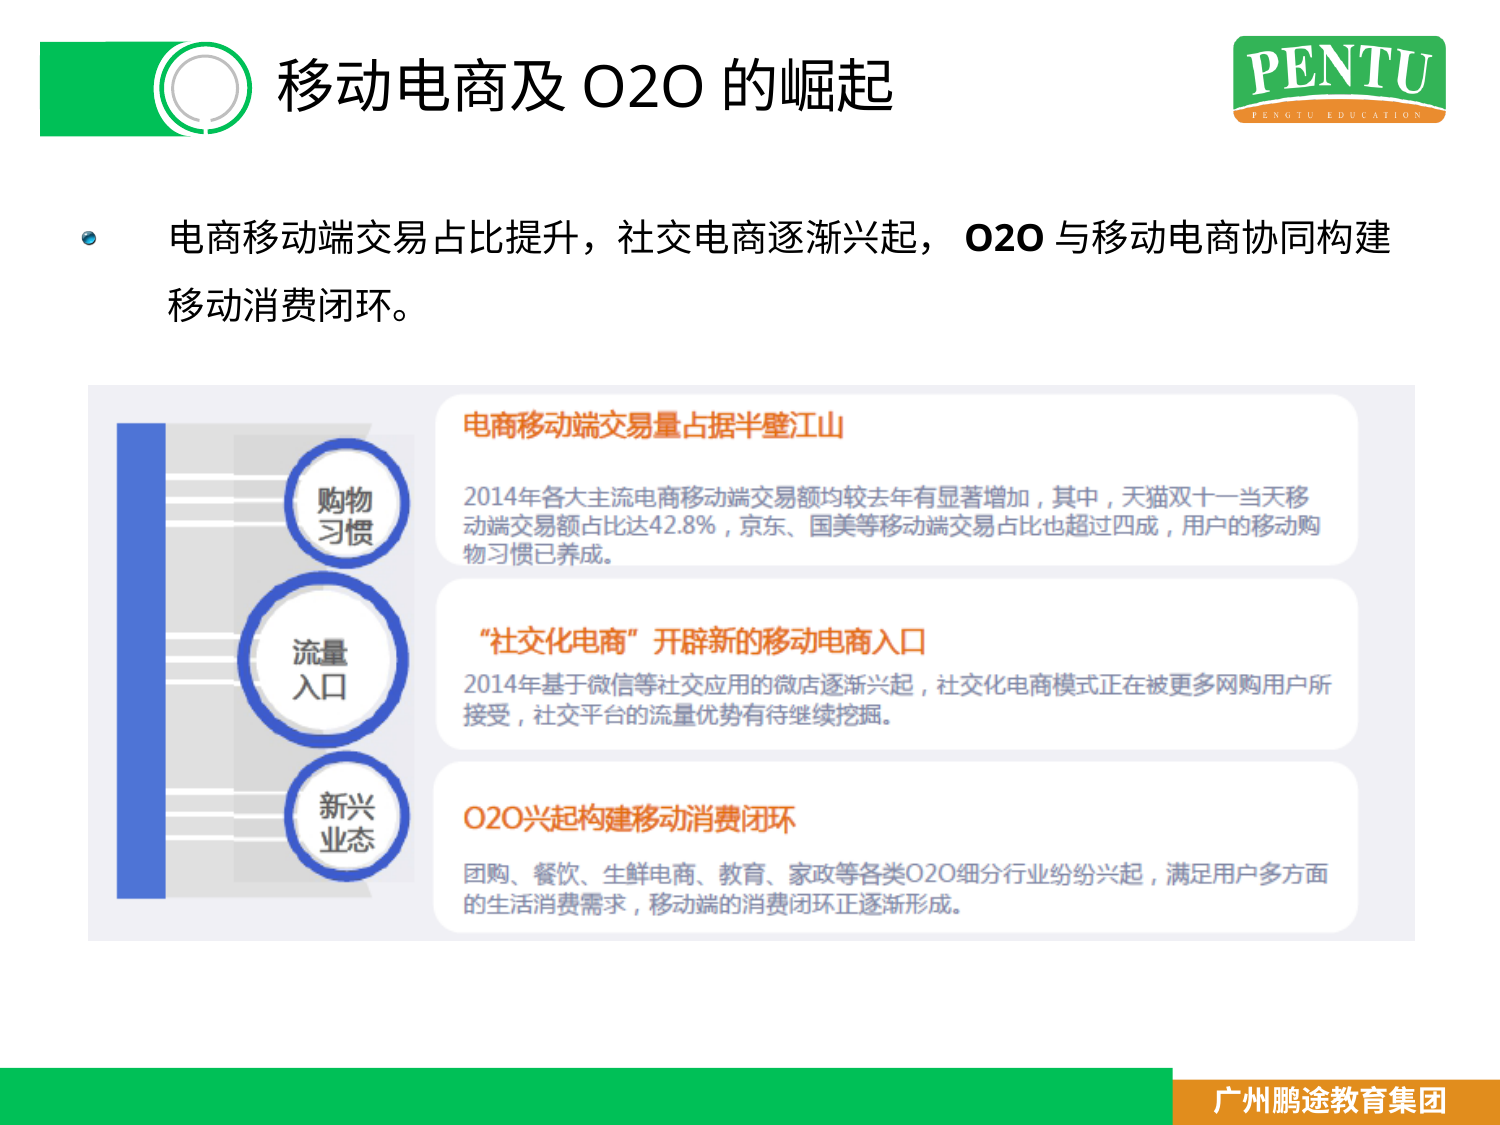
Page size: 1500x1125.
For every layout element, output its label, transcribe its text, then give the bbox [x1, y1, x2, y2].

picture [1210, 19, 1473, 142]
picture [88, 385, 1415, 941]
picture [79, 228, 98, 246]
title 移动电商及O2O的崛起 [261, 41, 1239, 126]
text_box 电商移动端交易占比提升，社交电商逐渐兴起，O2O与移动电商协同构建移动消费闭环。 [64, 184, 1424, 335]
